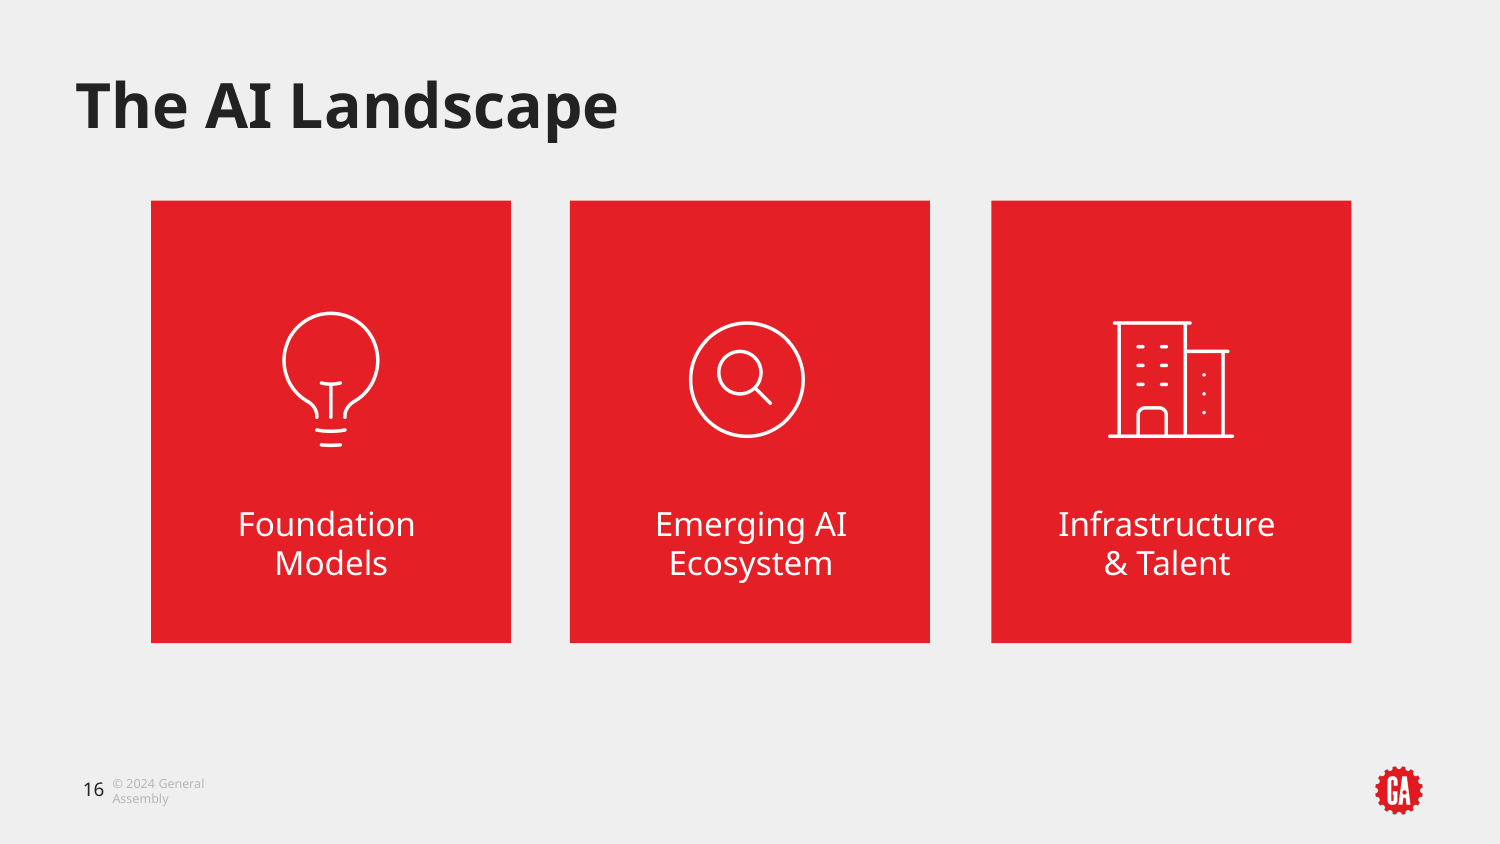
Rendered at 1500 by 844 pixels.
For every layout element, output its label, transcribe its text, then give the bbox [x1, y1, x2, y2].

picture [1096, 304, 1247, 455]
title The AI Landscape [75, 75, 1425, 150]
text_box Emerging AI Ecosystem [571, 487, 932, 568]
text_box [991, 568, 1352, 644]
text_box [151, 568, 511, 644]
text_box [991, 200, 1352, 487]
text_box Foundation Models [151, 487, 512, 568]
picture [671, 304, 823, 455]
picture [1373, 764, 1425, 817]
slide_number ‹#› [52, 764, 105, 817]
picture [255, 304, 407, 455]
text_box [569, 200, 930, 644]
text_box Infrastructure & Talent [991, 487, 1352, 568]
text_box [151, 200, 511, 487]
